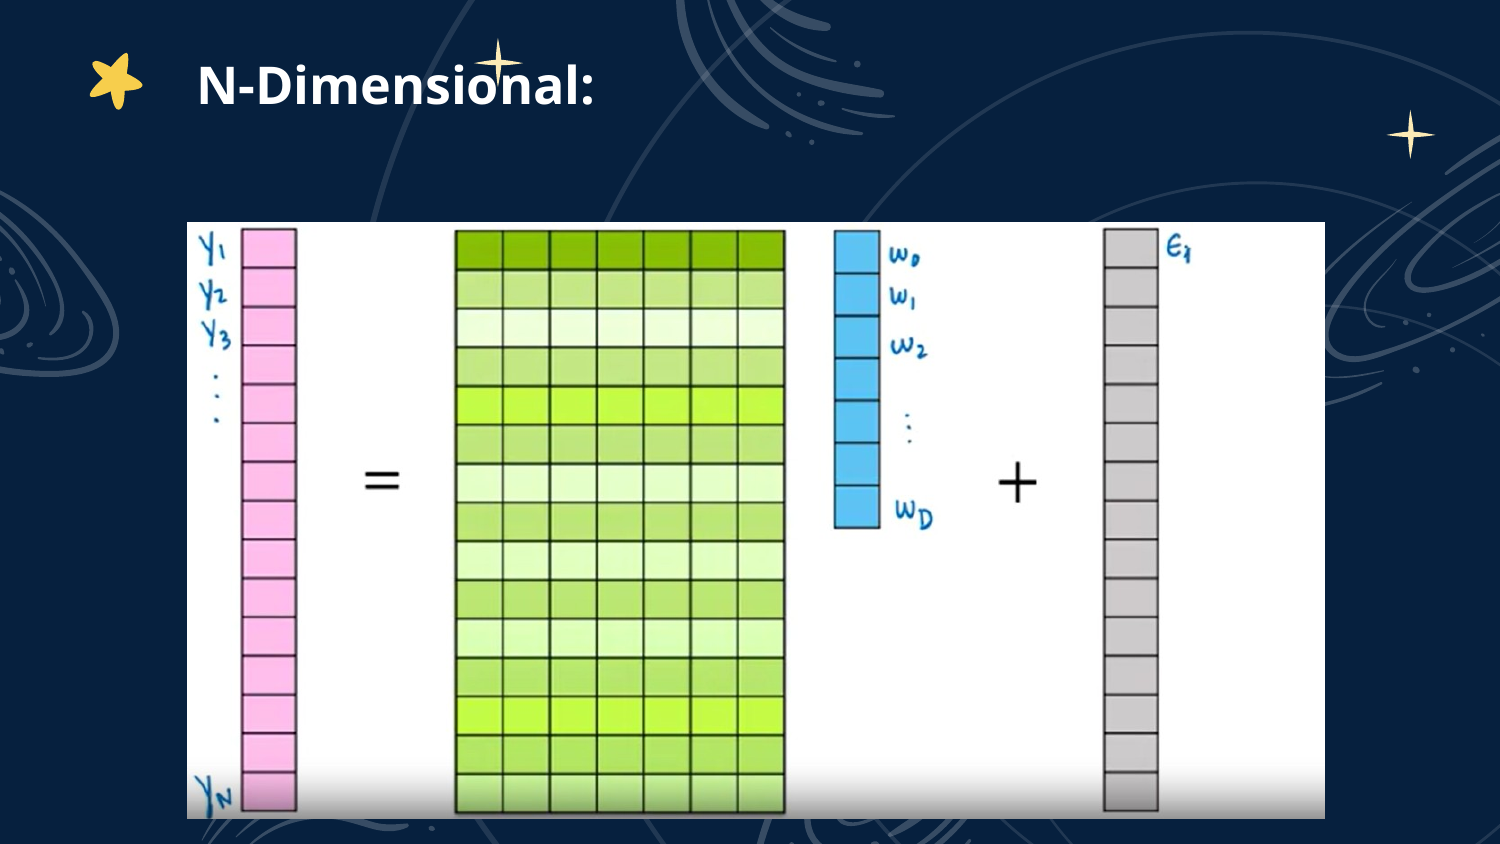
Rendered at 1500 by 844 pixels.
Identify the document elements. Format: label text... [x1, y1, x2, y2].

text_box N-Dimensional: [181, 37, 857, 198]
picture [187, 221, 1326, 819]
